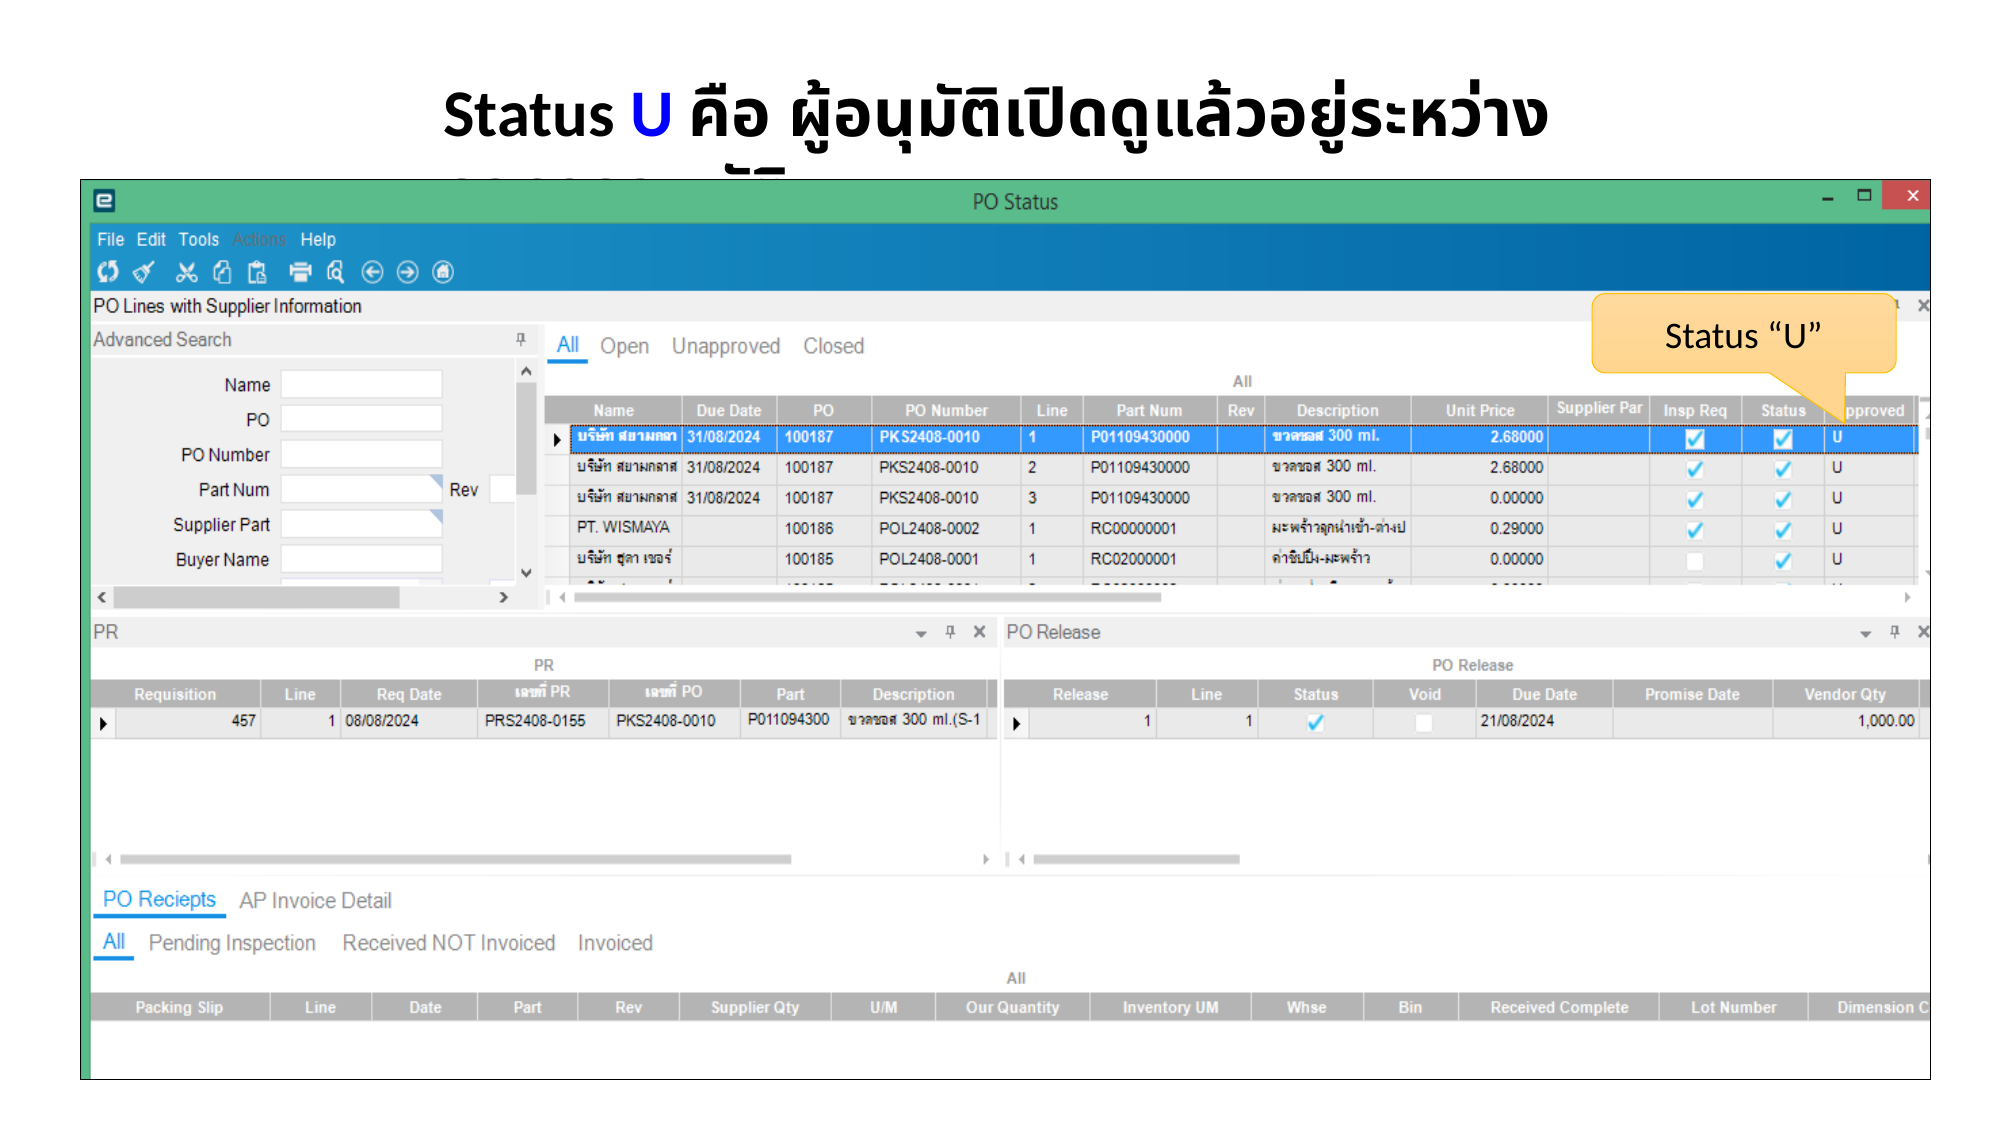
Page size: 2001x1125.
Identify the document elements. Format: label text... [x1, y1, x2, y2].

text_box Status U คือ ผู้อนุมัติเปิดดูแล้วอยู่ระหว่างรอการอนุมัติ [428, 62, 1593, 179]
picture [80, 179, 1931, 1080]
